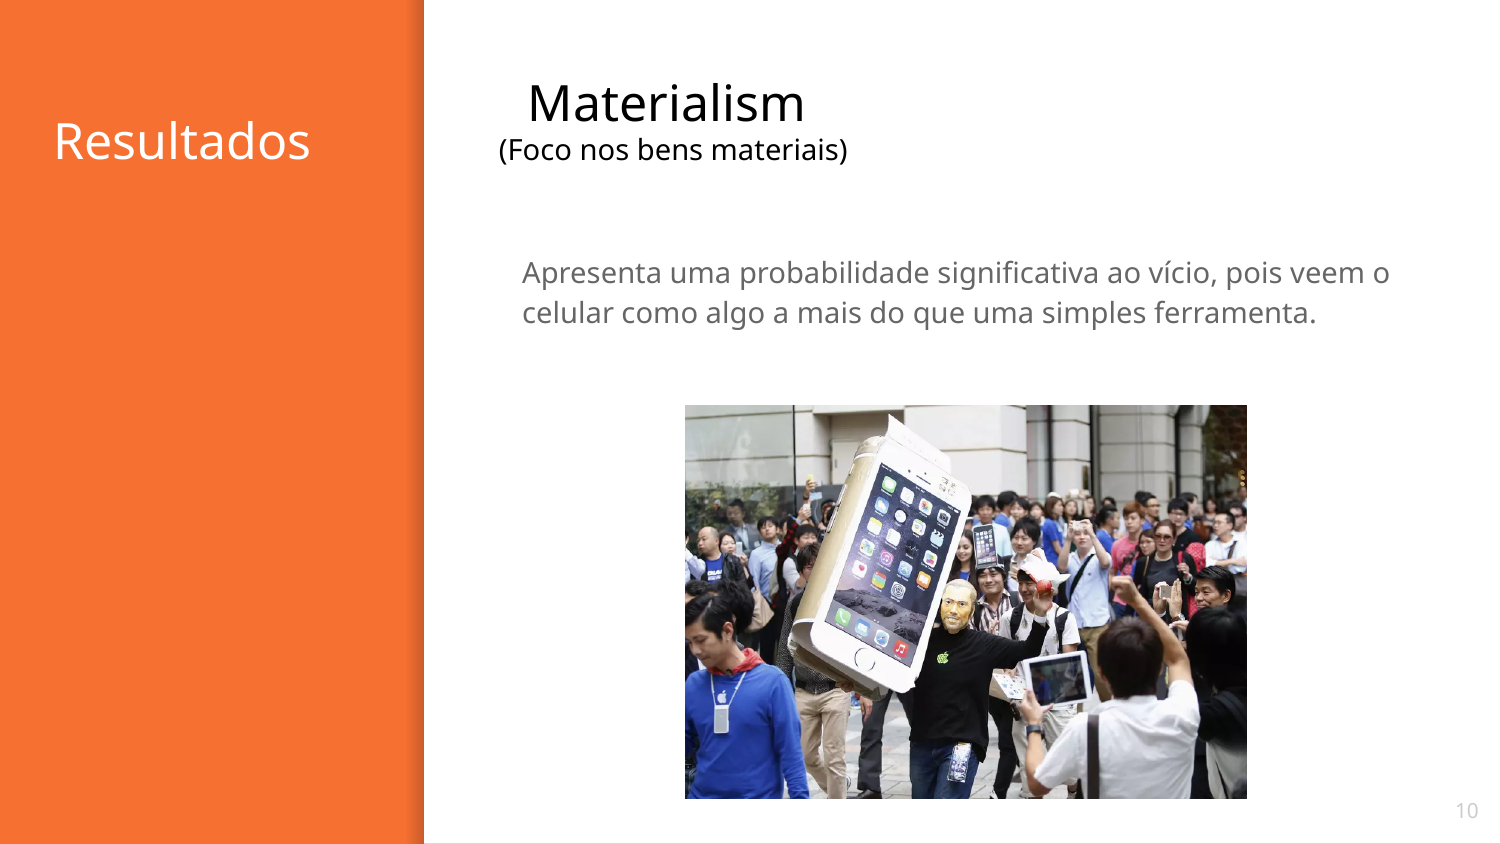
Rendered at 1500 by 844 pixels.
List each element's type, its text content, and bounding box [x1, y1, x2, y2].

text_box Materialism (Foco nos bens materiais) [476, 74, 871, 164]
list Apresenta uma probabilidade significativa ao vício, pois veem o celular como algo a mais do que uma simples ferramenta. Vide a popularização do iPhone [506, 234, 1425, 748]
title Resultados [38, 94, 375, 748]
picture [685, 404, 1247, 799]
slide_number ‹#› [1403, 779, 1494, 844]
